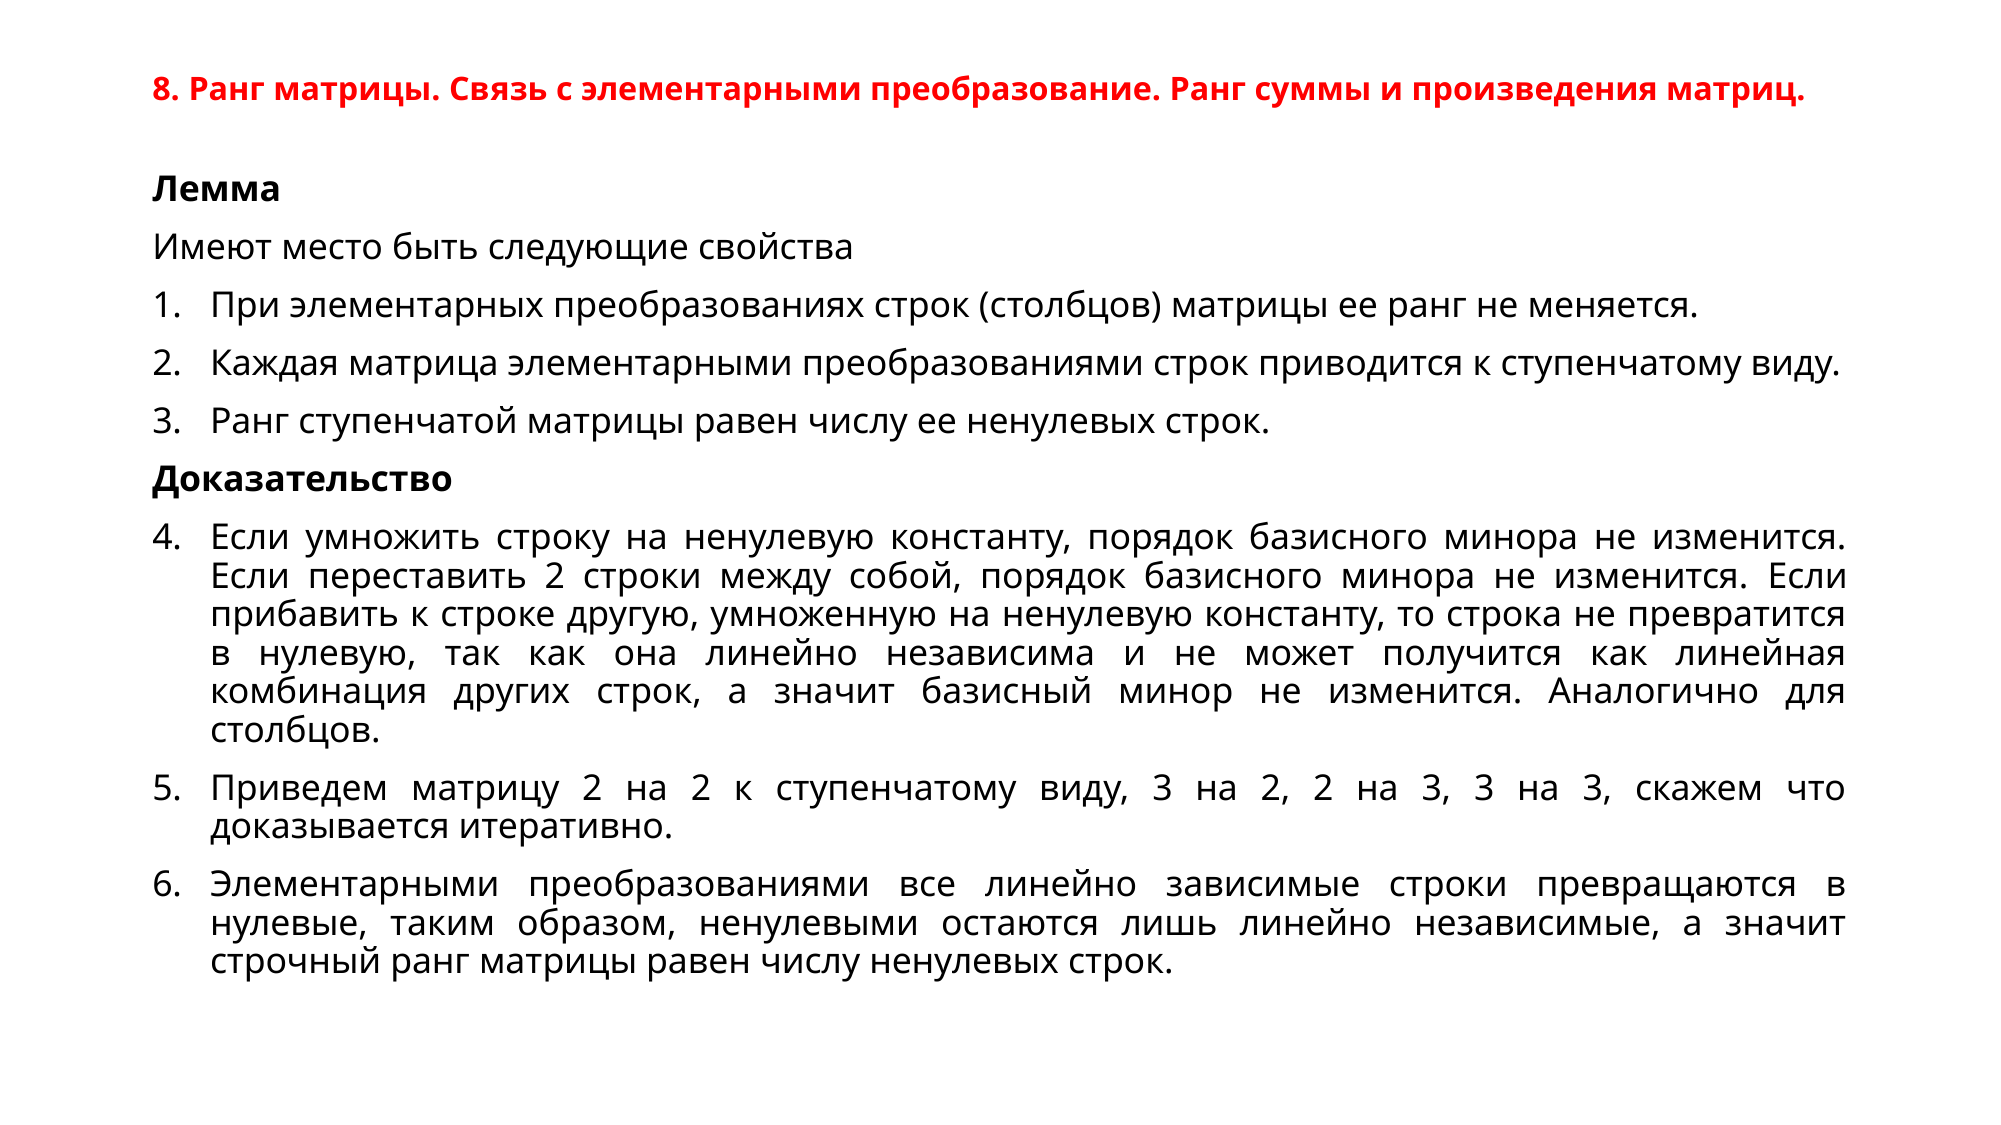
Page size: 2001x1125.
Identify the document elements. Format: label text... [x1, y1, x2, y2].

list Лемма Имеют место быть следующие свойства При элементарных преобразованиях строк (столбцов) матрицы ее ранг не меняется. Каждая матрица элементарными преобразованиями строк приводится к ступенчатому виду. Ранг ступенчатой матрицы равен числу ее ненулевых строк. Доказательство Если умножить строку на ненулевую константу, порядок базисного минора не изменится. Если переставить 2 строки между собой, порядок базисного минора не изменится. Если прибавить к строке другую, умноженную на ненулевую константу, то строка не превратится в нулевую, так как она линейно независима и не может получится как линейная комбинация других строк, а значит базисный минор не изменится. Аналогично для столбцов. Приведем матрицу 2 на 2 к ступенчатому виду, 3 на 2, 2 на 3, 3 на 3, скажем что доказывается итеративно. Элементарными преобразованиями все линейно зависимые строки превращаются в нулевые, таким образом, ненулевыми остаются лишь линейно независимые, а значит строчный ранг матрицы равен числу ненулевых строк. [137, 162, 1863, 1016]
title 8. Ранг матрицы. Связь с элементарными преобразование. Ранг суммы и произведения матриц. [137, 65, 1863, 141]
